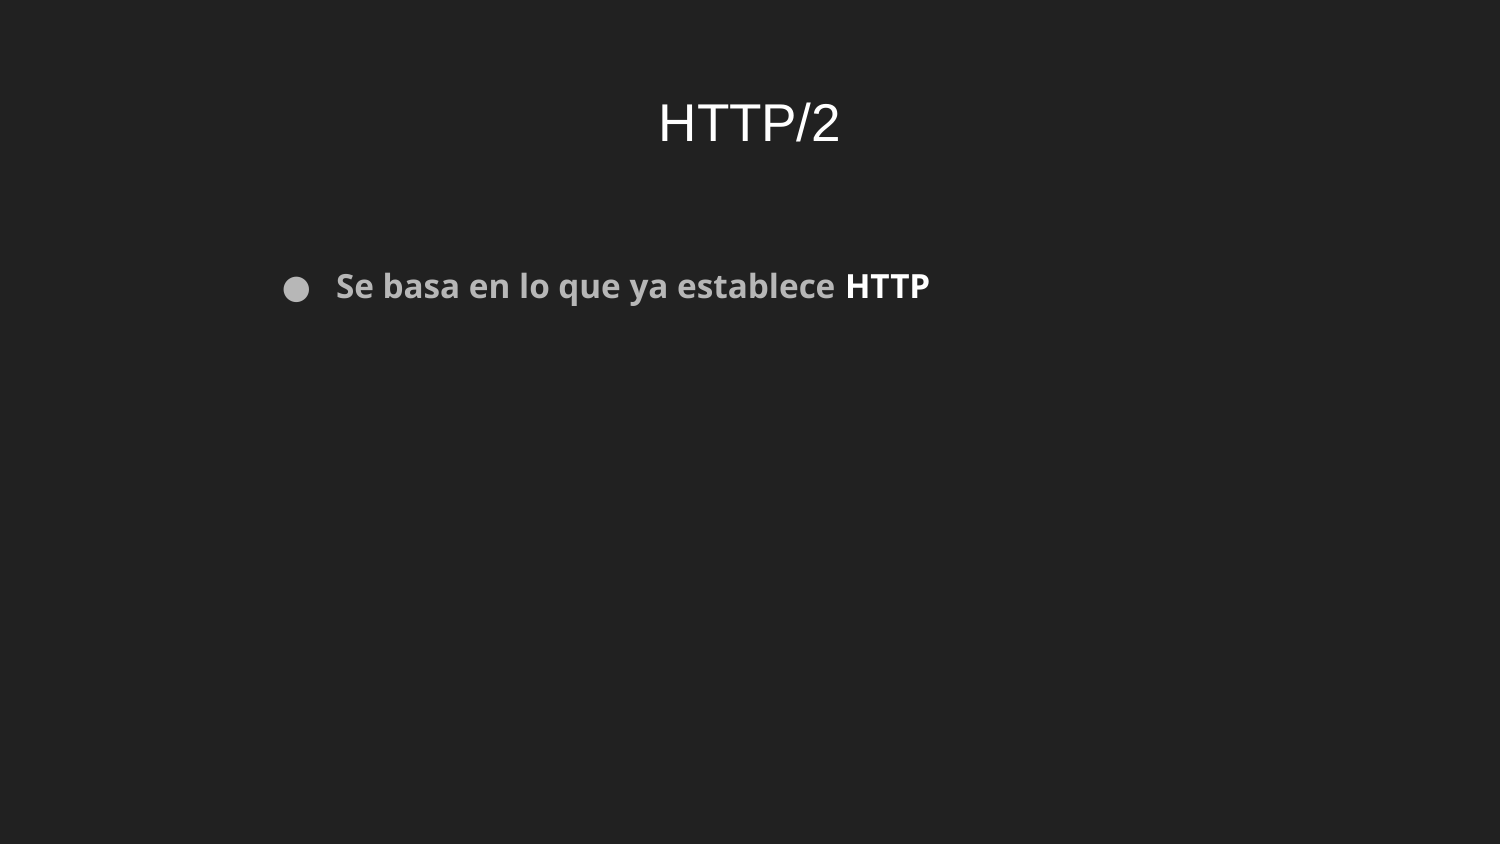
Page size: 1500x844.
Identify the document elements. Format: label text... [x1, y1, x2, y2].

list Se basa en lo que ya establece HTTP [246, 244, 1254, 733]
title HTTP/2 [51, 72, 1449, 167]
